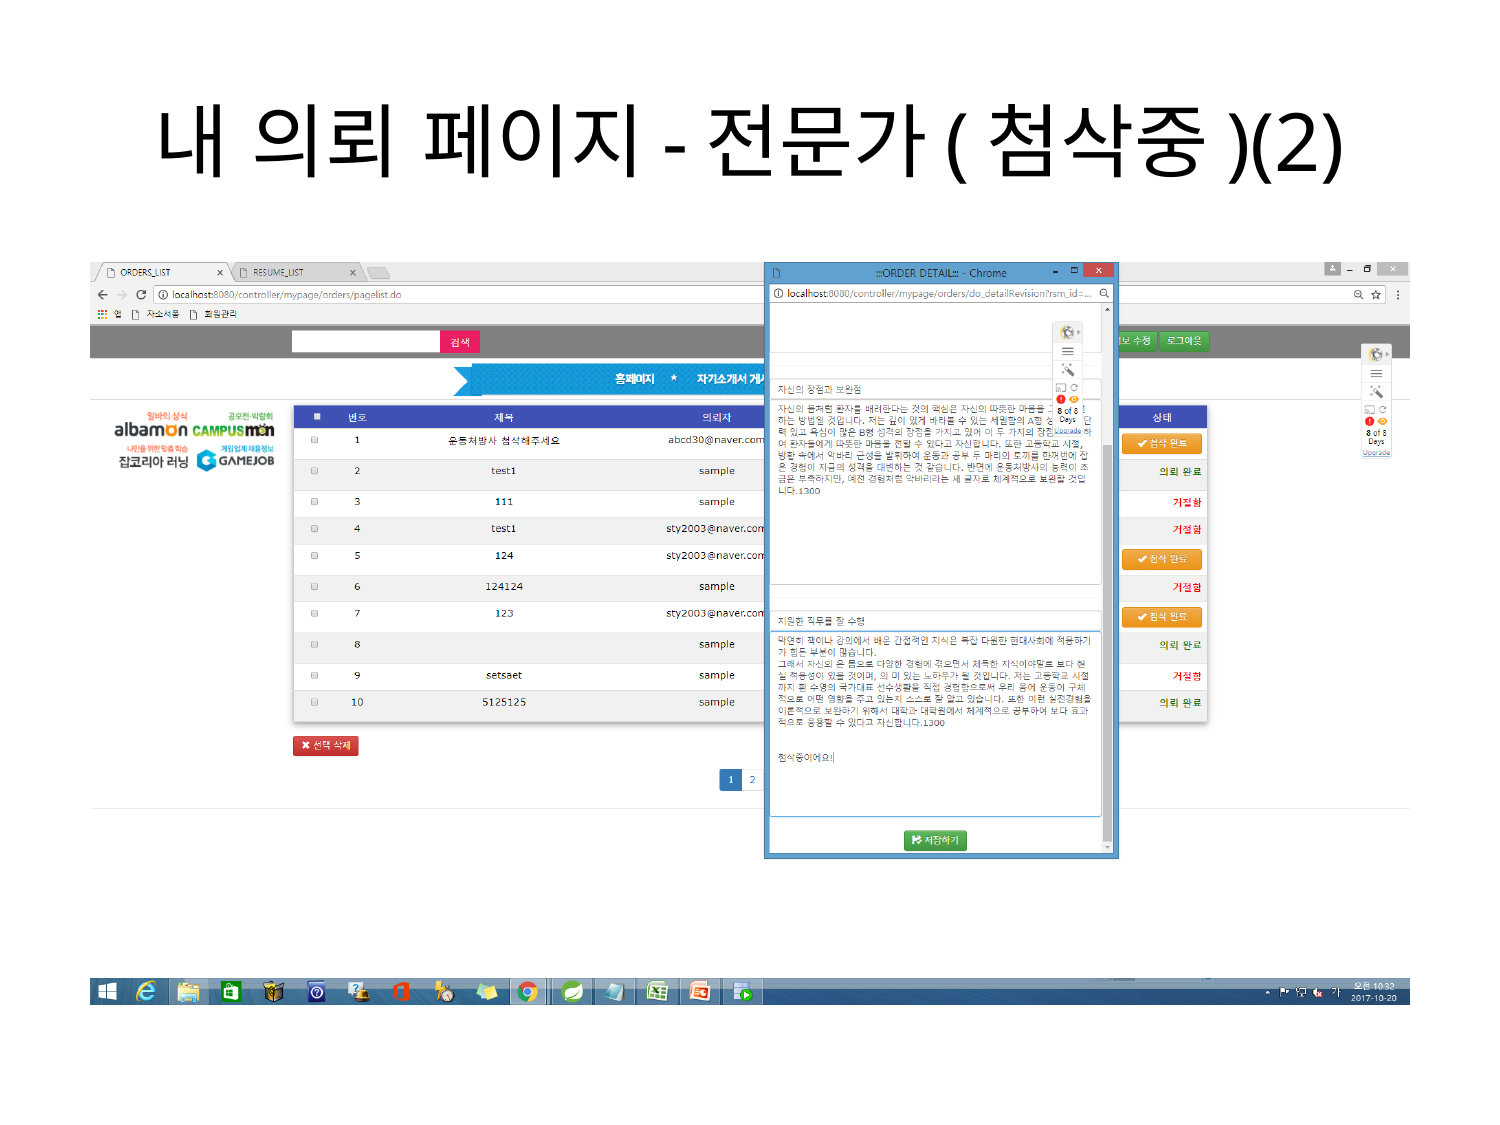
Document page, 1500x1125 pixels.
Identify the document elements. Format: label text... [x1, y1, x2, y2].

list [89, 262, 1411, 1006]
title 내 의뢰 페이지-전문가(첨삭중)(2) [75, 45, 1425, 233]
